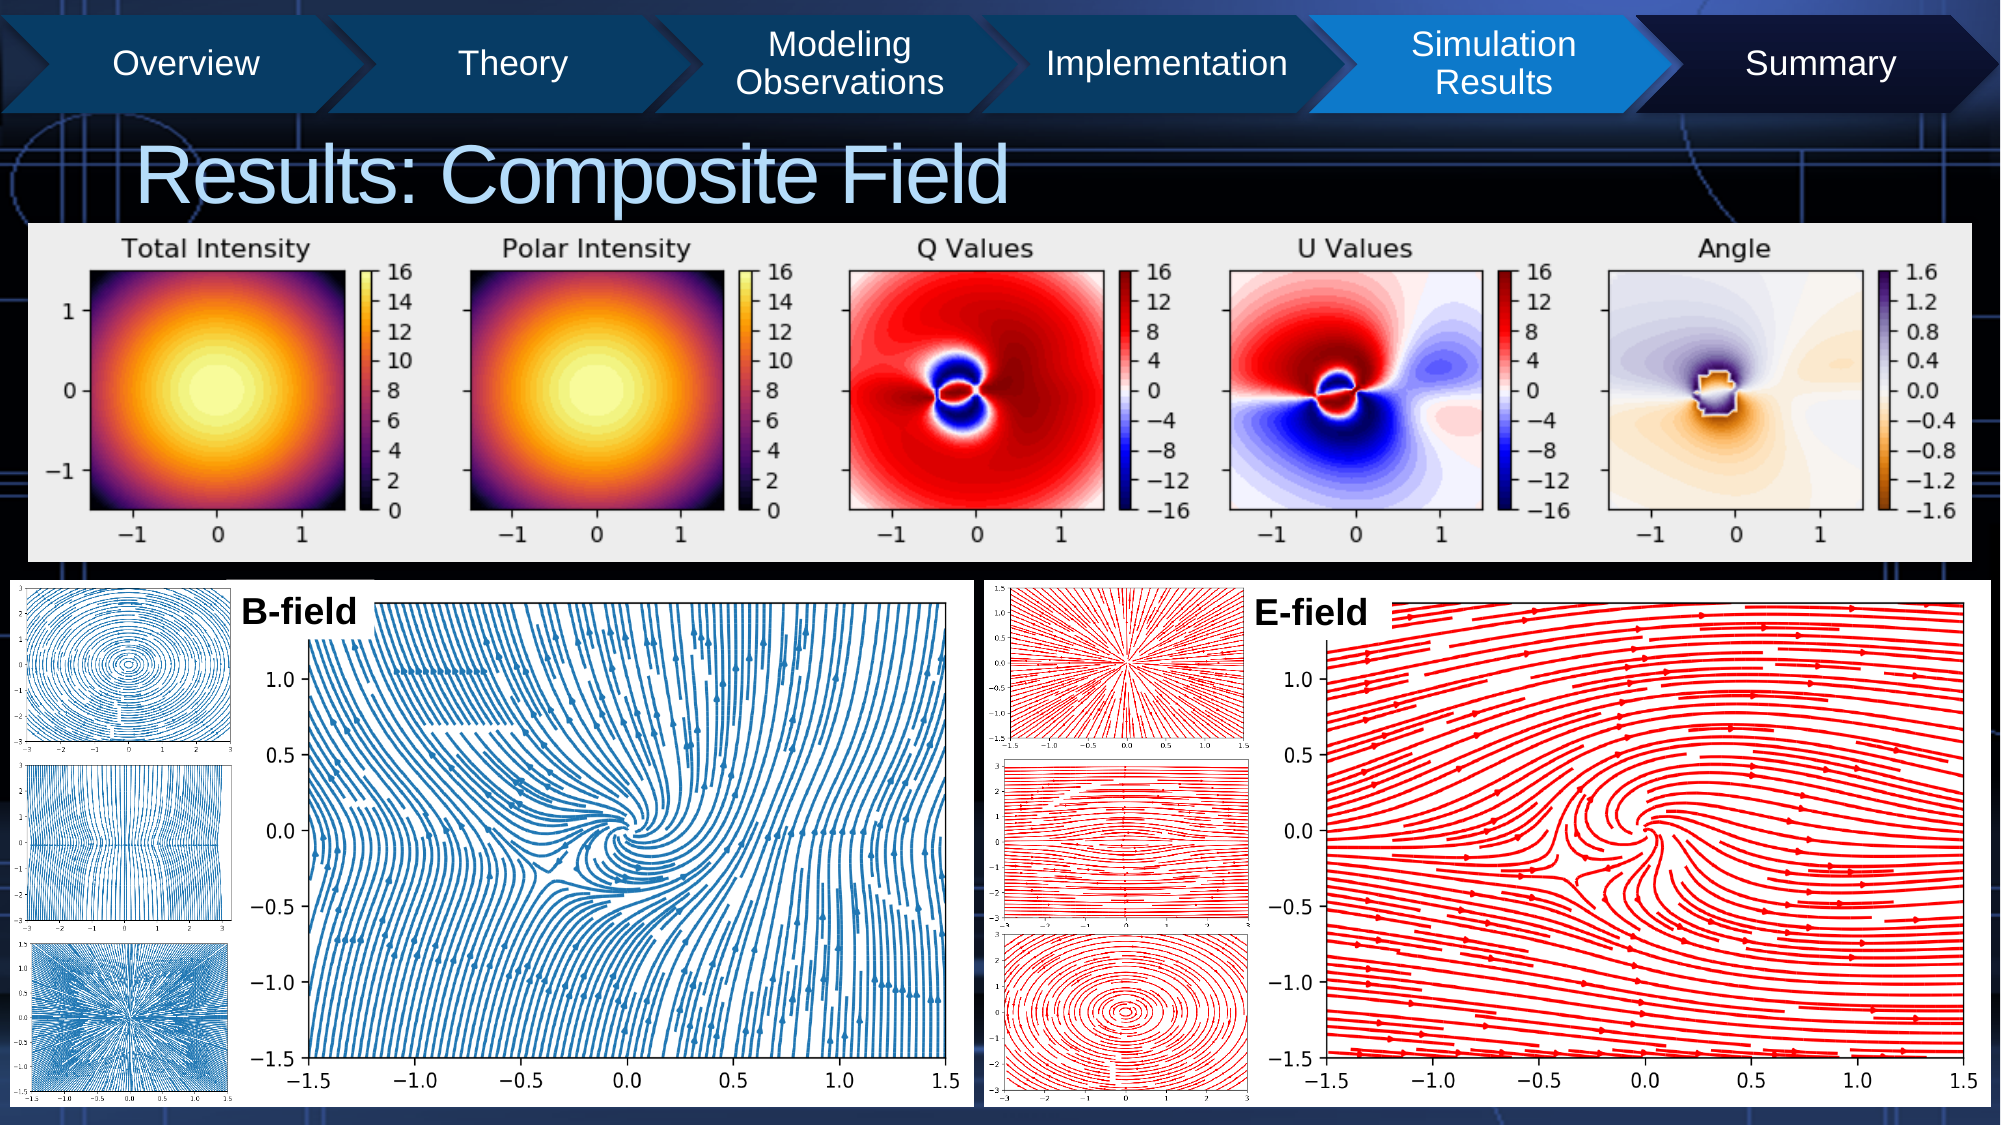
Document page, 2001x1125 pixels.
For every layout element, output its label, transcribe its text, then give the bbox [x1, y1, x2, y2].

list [27, 222, 1973, 563]
title Results: Composite Field [119, 127, 1820, 218]
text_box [0, 14, 2000, 114]
picture [0, 0, 2001, 1125]
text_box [983, 579, 1255, 1108]
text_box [8, 579, 237, 1108]
